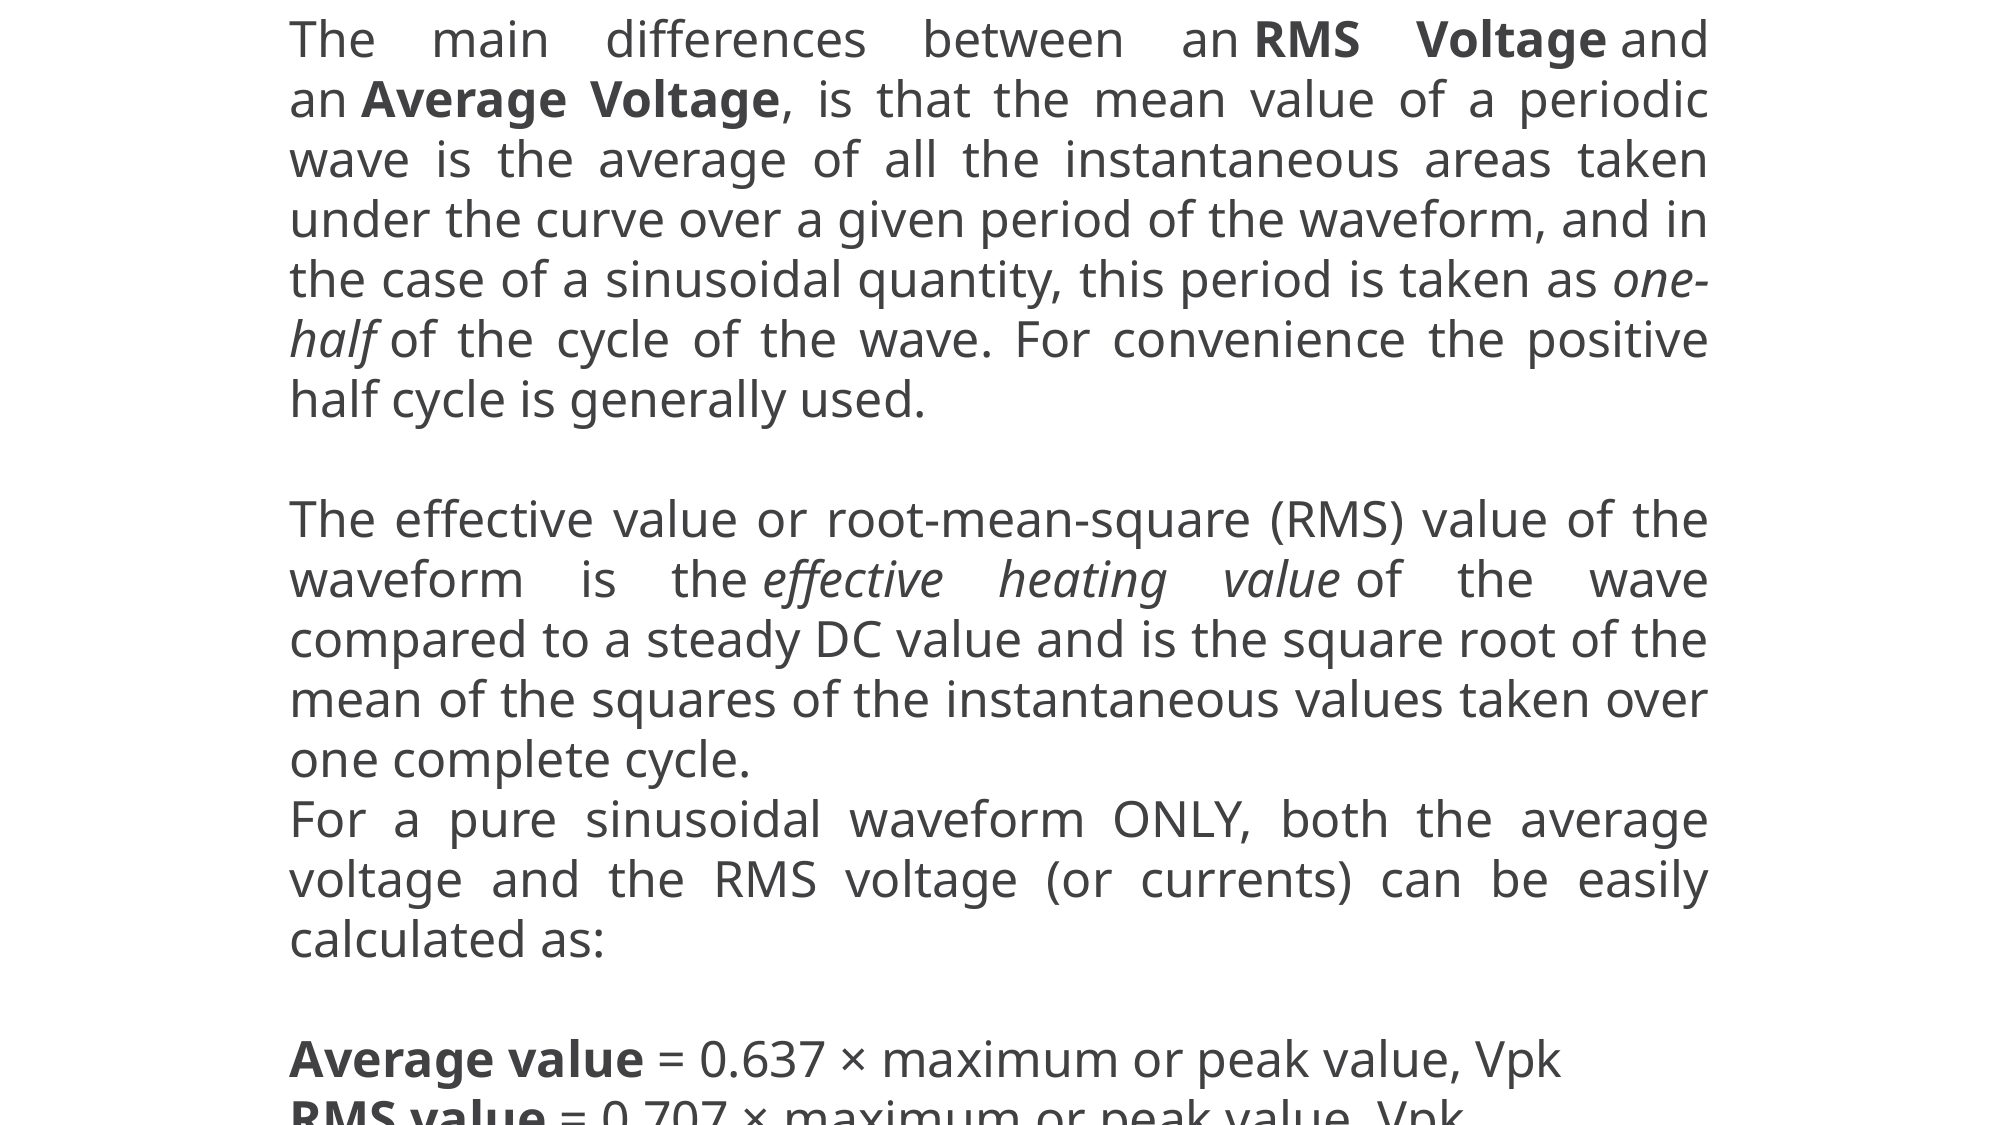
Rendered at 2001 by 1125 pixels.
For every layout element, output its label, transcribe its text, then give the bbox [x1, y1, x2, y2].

text_box The main differences between an RMS Voltage and an Average Voltage, is that the mean value of a periodic wave is the average of all the instantaneous areas taken under the curve over a given period of the waveform, and in the case of a sinusoidal quantity, this period is taken as one-half of the cycle of the wave. For convenience the positive half cycle is generally used. The effective value or root-mean-square (RMS) value of the waveform is the effective heating value of the wave compared to a steady DC value and is the square root of the mean of the squares of the instantaneous values taken over one complete cycle. For a pure sinusoidal waveform ONLY, both the average voltage and the RMS voltage (or currents) can be easily calculated as: Average value = 0.637 × maximum or peak value, Vpk RMS value = 0.707 × maximum or peak value, Vpk [275, 0, 1725, 1125]
